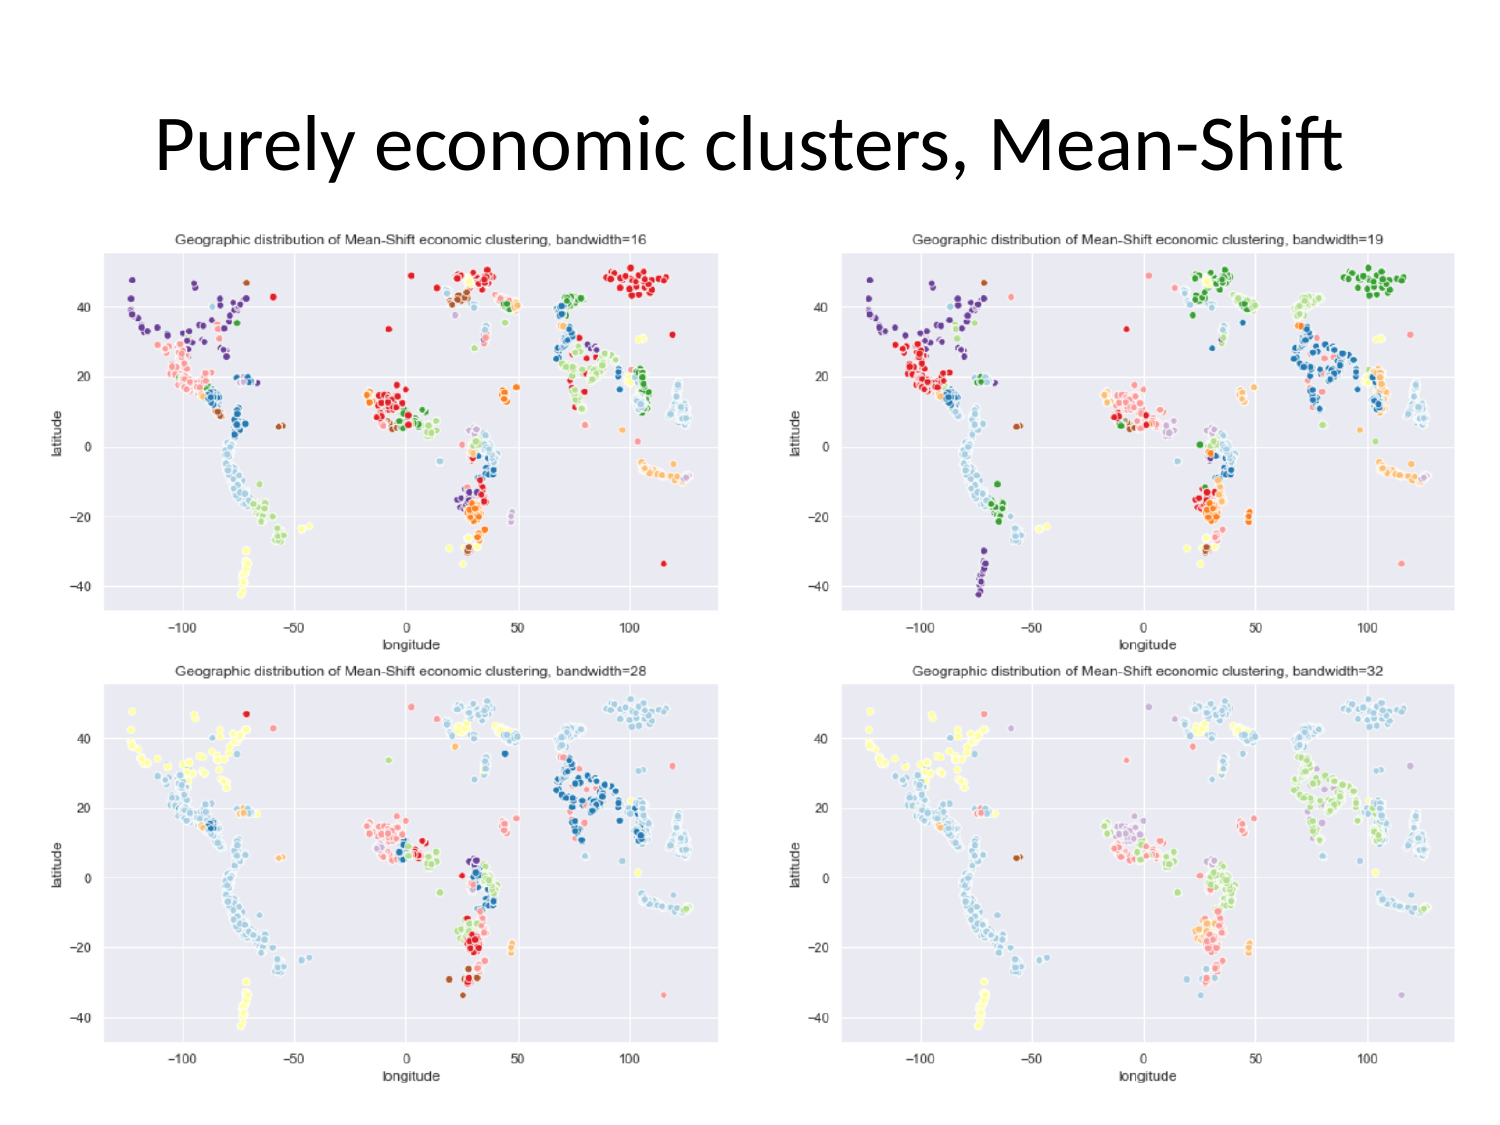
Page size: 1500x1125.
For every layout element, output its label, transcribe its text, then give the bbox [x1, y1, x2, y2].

title Purely economic clusters, Mean-Shift [75, 45, 1425, 223]
picture [39, 224, 1463, 1092]
